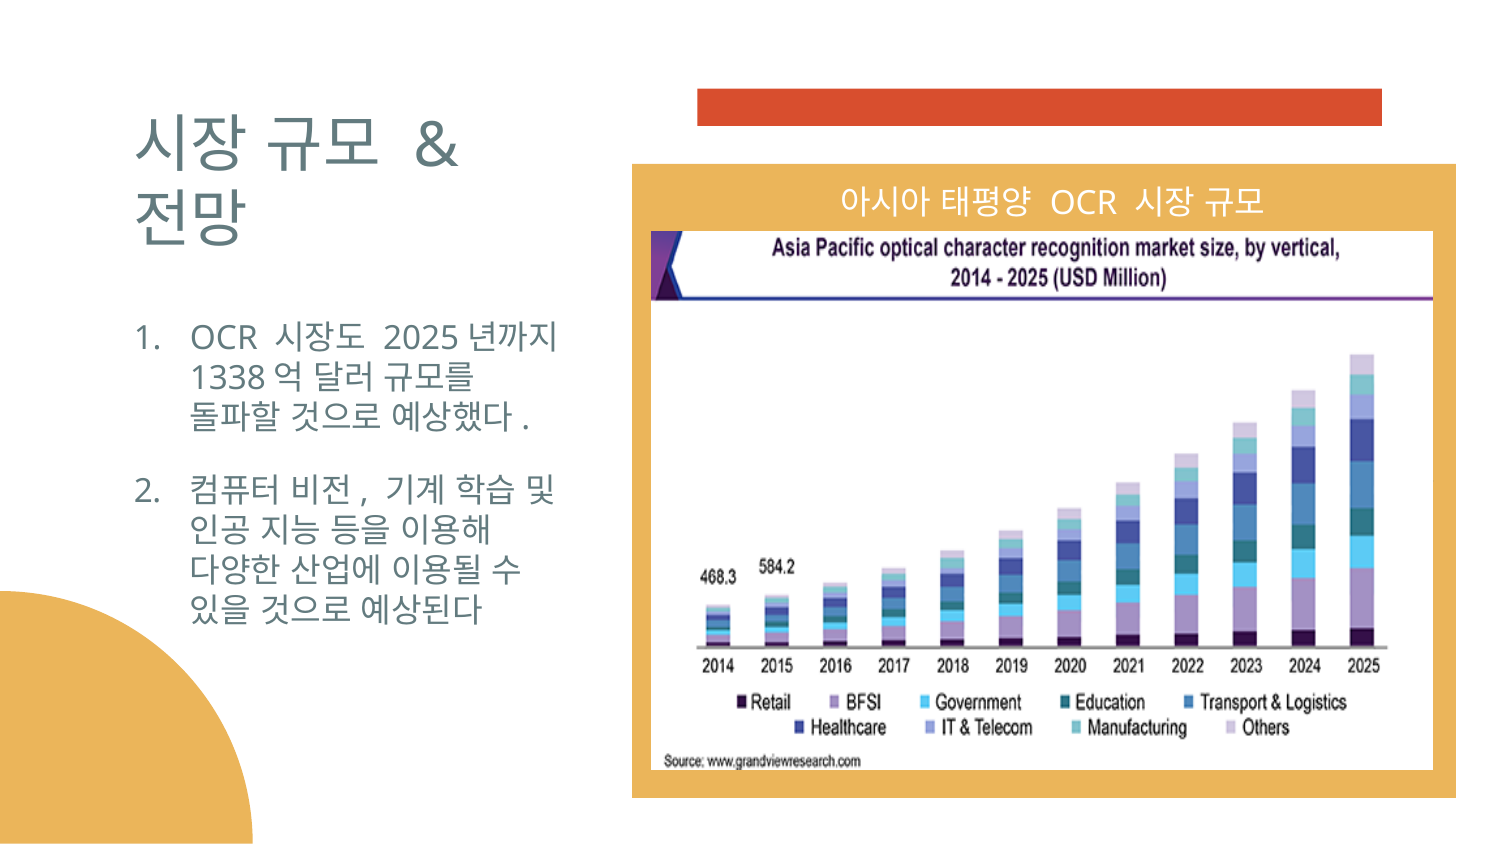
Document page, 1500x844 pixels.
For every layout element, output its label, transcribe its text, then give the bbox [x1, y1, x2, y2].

title 시장 규모 & 전망 [118, 88, 609, 183]
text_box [631, 163, 1457, 799]
subtitle OCR 시장도 2025년까지 1338억 달러 규모를 돌파할 것으로 예상했다. 컴퓨터 비전, 기계 학습 및 인공 지능 등을 이용해 다양한 산업에 이용될 수 있을 것으로 예상된다 [118, 301, 577, 667]
picture [651, 231, 1433, 770]
